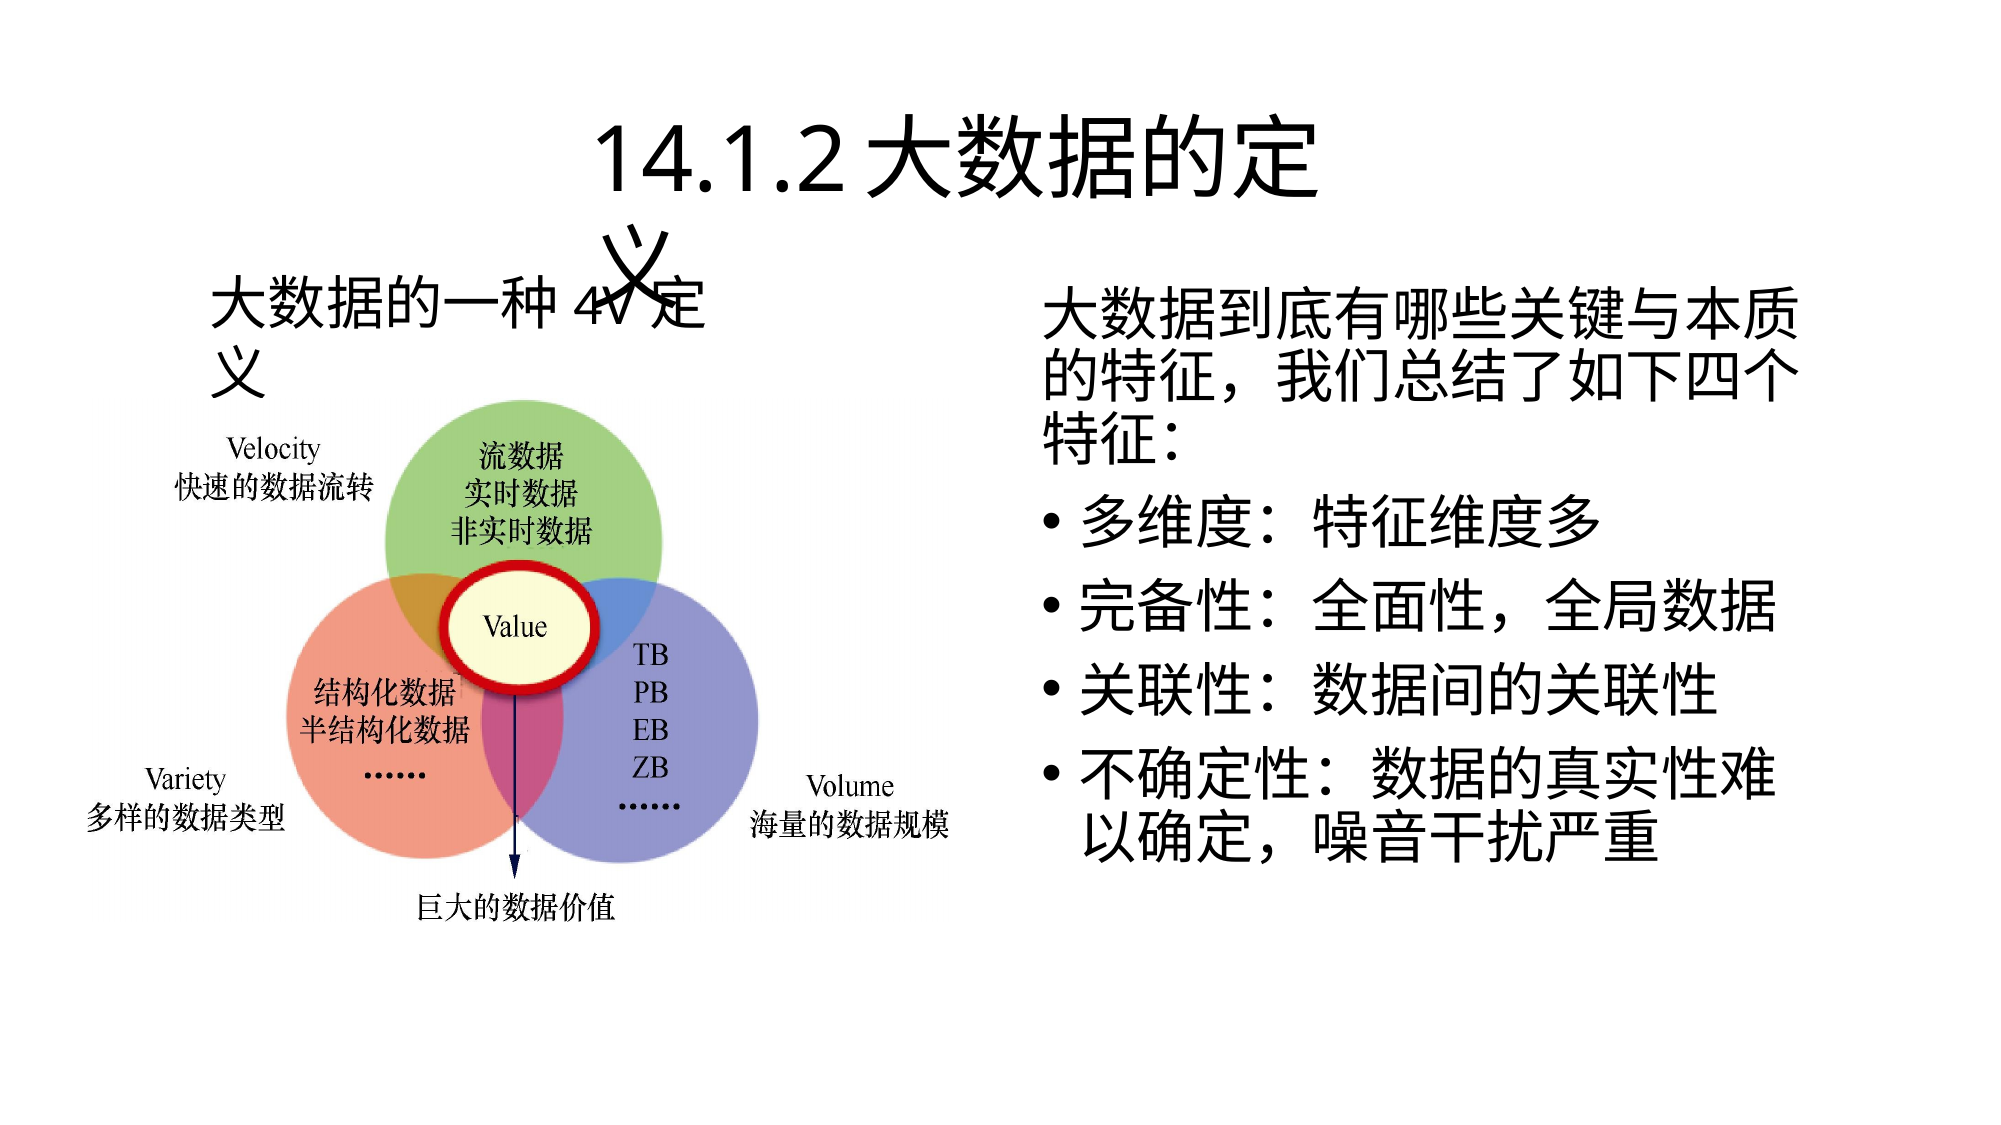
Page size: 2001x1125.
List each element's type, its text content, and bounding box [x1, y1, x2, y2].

text_box 大数据到底有哪些关键与本质 的特征，我们总结了如下四个 特征： 多维度：特征维度多 完备性：全面性，全局数据 关联性：数据间的关联性 不确定性：数据的真实性难 以确定，噪音干扰严重 [1039, 273, 1802, 871]
text_box 大数据的一种4V定义 [207, 264, 741, 398]
text_box [87, 398, 949, 922]
title 14.1.2 大数据的定义 [587, 97, 1414, 320]
